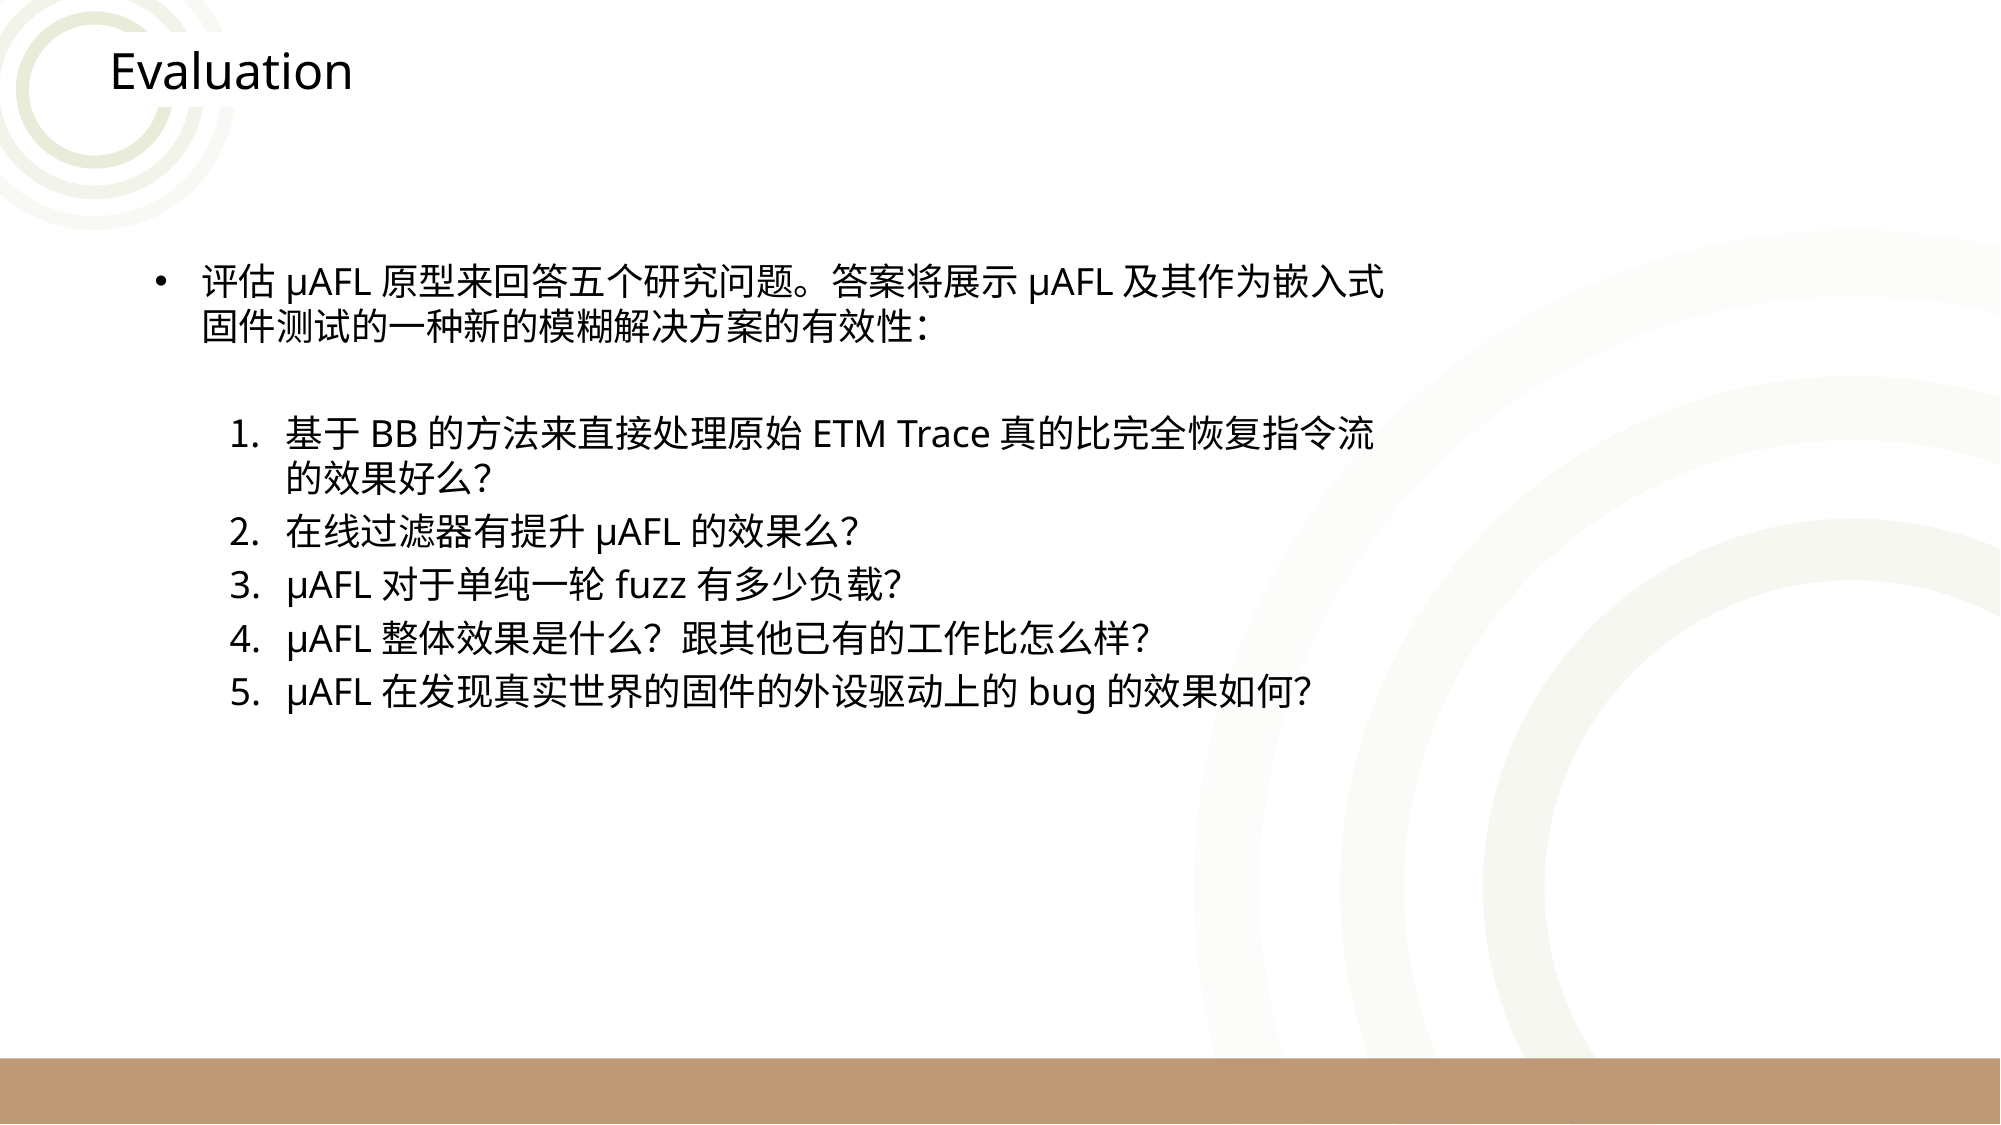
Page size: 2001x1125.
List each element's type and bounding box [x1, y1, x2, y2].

text_box [0, 0, 2000, 1125]
